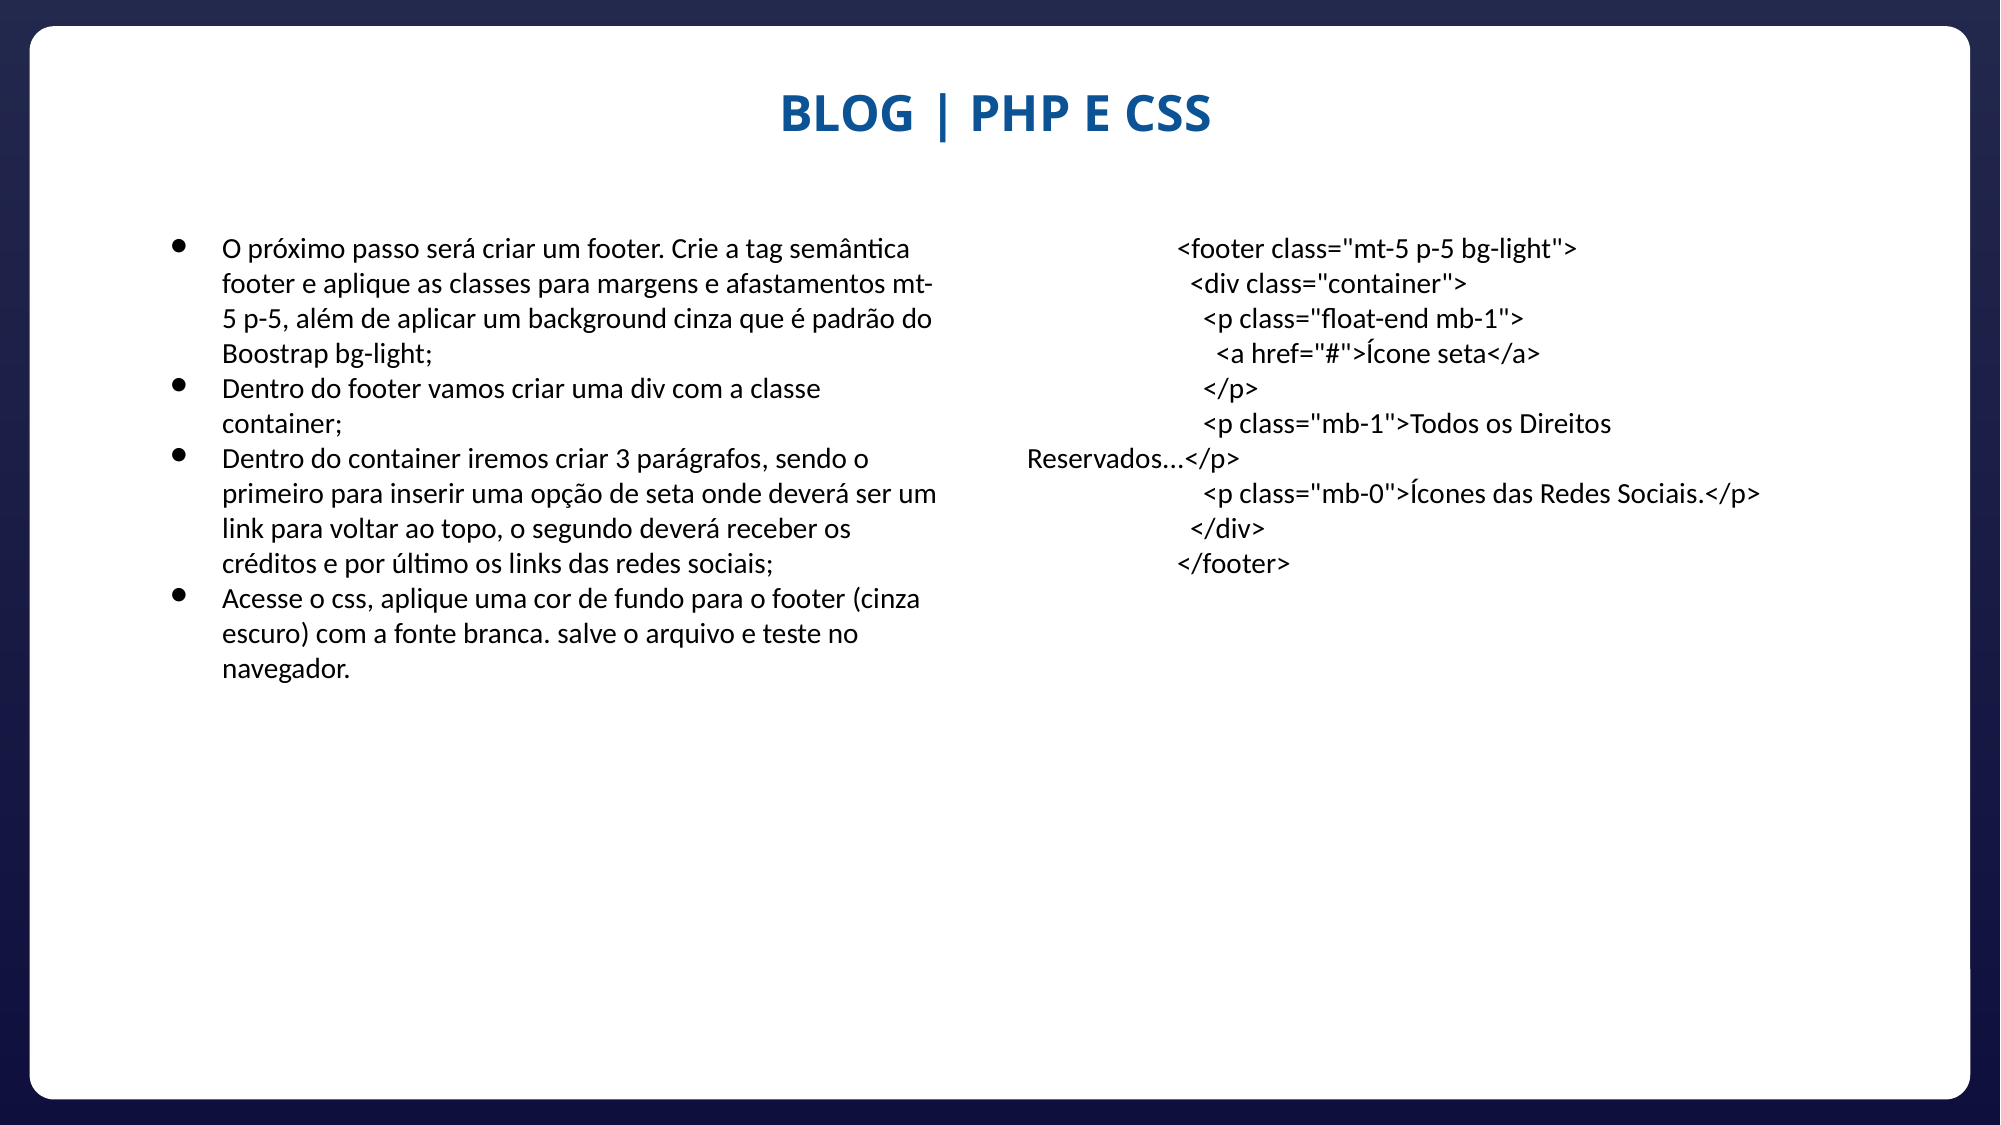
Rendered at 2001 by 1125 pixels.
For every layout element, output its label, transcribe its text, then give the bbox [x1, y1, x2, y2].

text_box <footer class="mt-5 p-5 bg-light"> <div class="container"> <p class="float-end mb-1"> <a href="#">Ícone seta</a> </p> <p class="mb-1">Todos os Direitos Reservados...</p> <p class="mb-0">Ícones das Redes Sociais.</p> </div> </footer> [1012, 214, 1841, 664]
text_box BLOG | PHP E CSS [140, 66, 1851, 157]
text_box O próximo passo será criar um footer. Crie a tag semântica footer e aplique as classes para margens e afastamentos mt-5 p-5, além de aplicar um background cinza que é padrão do Boostrap bg-light; Dentro do footer vamos criar uma div com a classe container; Dentro do container iremos criar 3 parágrafos, sendo o primeiro para inserir uma opção de seta onde deverá ser um link para voltar ao topo, o segundo deverá receber os créditos e por último os links das redes sociais; Acesse o css, aplique uma cor de fundo para o footer (cinza escuro) com a fonte branca. salve o arquivo e teste no navegador. [132, 214, 962, 734]
